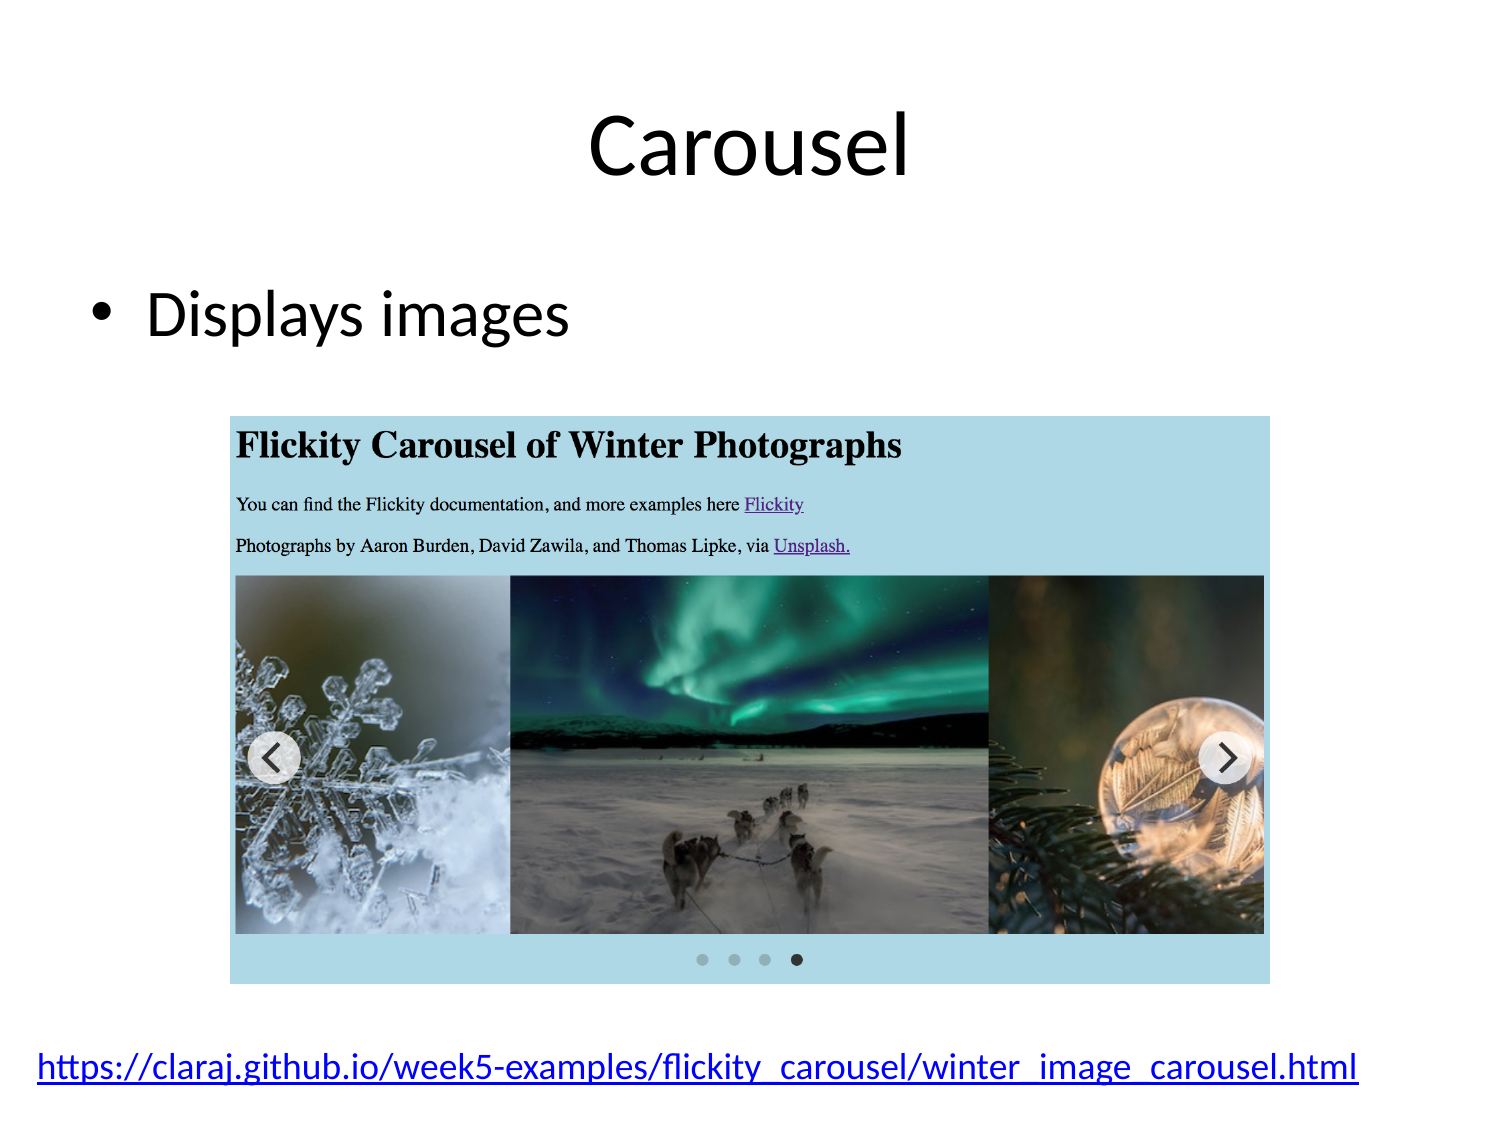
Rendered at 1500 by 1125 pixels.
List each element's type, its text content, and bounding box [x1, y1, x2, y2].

title Carousel [75, 45, 1425, 233]
picture [230, 415, 1270, 984]
text_box https://claraj.github.io/week5-examples/flickity_carousel/winter_image_carousel.html [22, 1034, 1425, 1095]
list Displays images [75, 262, 1425, 1005]
